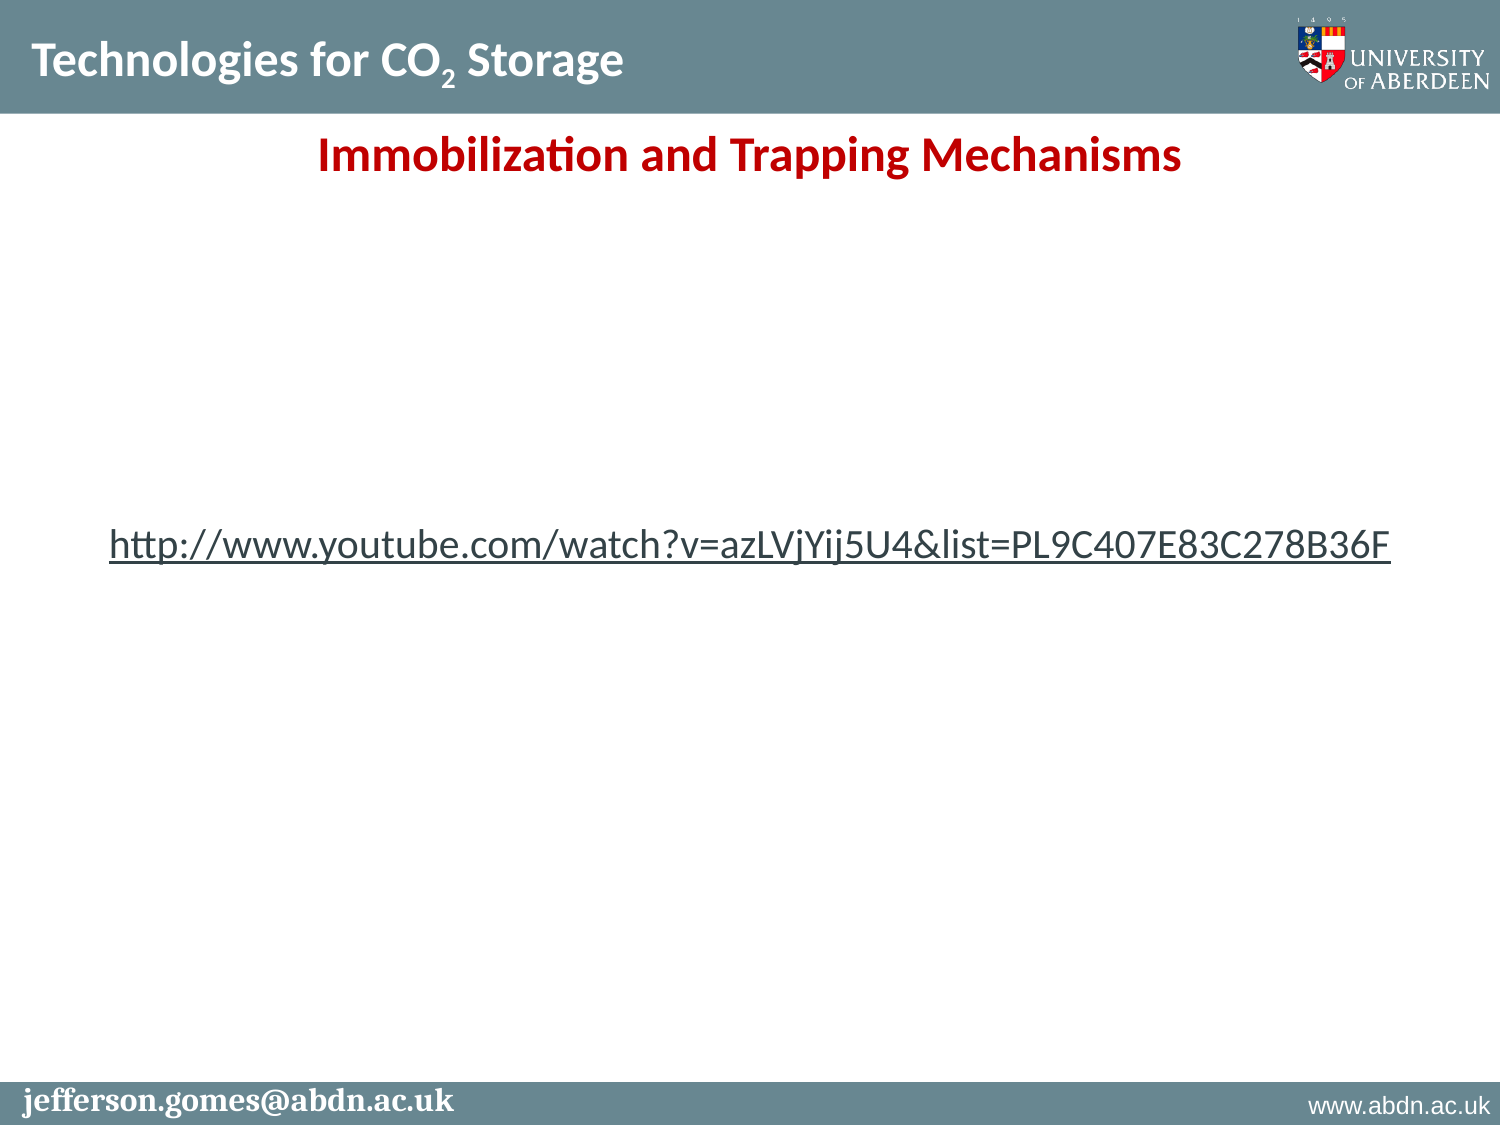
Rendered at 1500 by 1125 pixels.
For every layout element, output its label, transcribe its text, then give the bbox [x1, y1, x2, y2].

text_box jefferson.gomes@abdn.ac.uk [0, 1074, 479, 1125]
text_box Immobilization and Trapping Mechanisms [0, 113, 1500, 185]
text_box Technologies for CO2 Storage [16, 19, 640, 103]
picture [1287, 7, 1495, 103]
text_box http://www.youtube.com/watch?v=azLVjYij5U4&list=PL9C407E83C278B36F [0, 509, 1500, 575]
